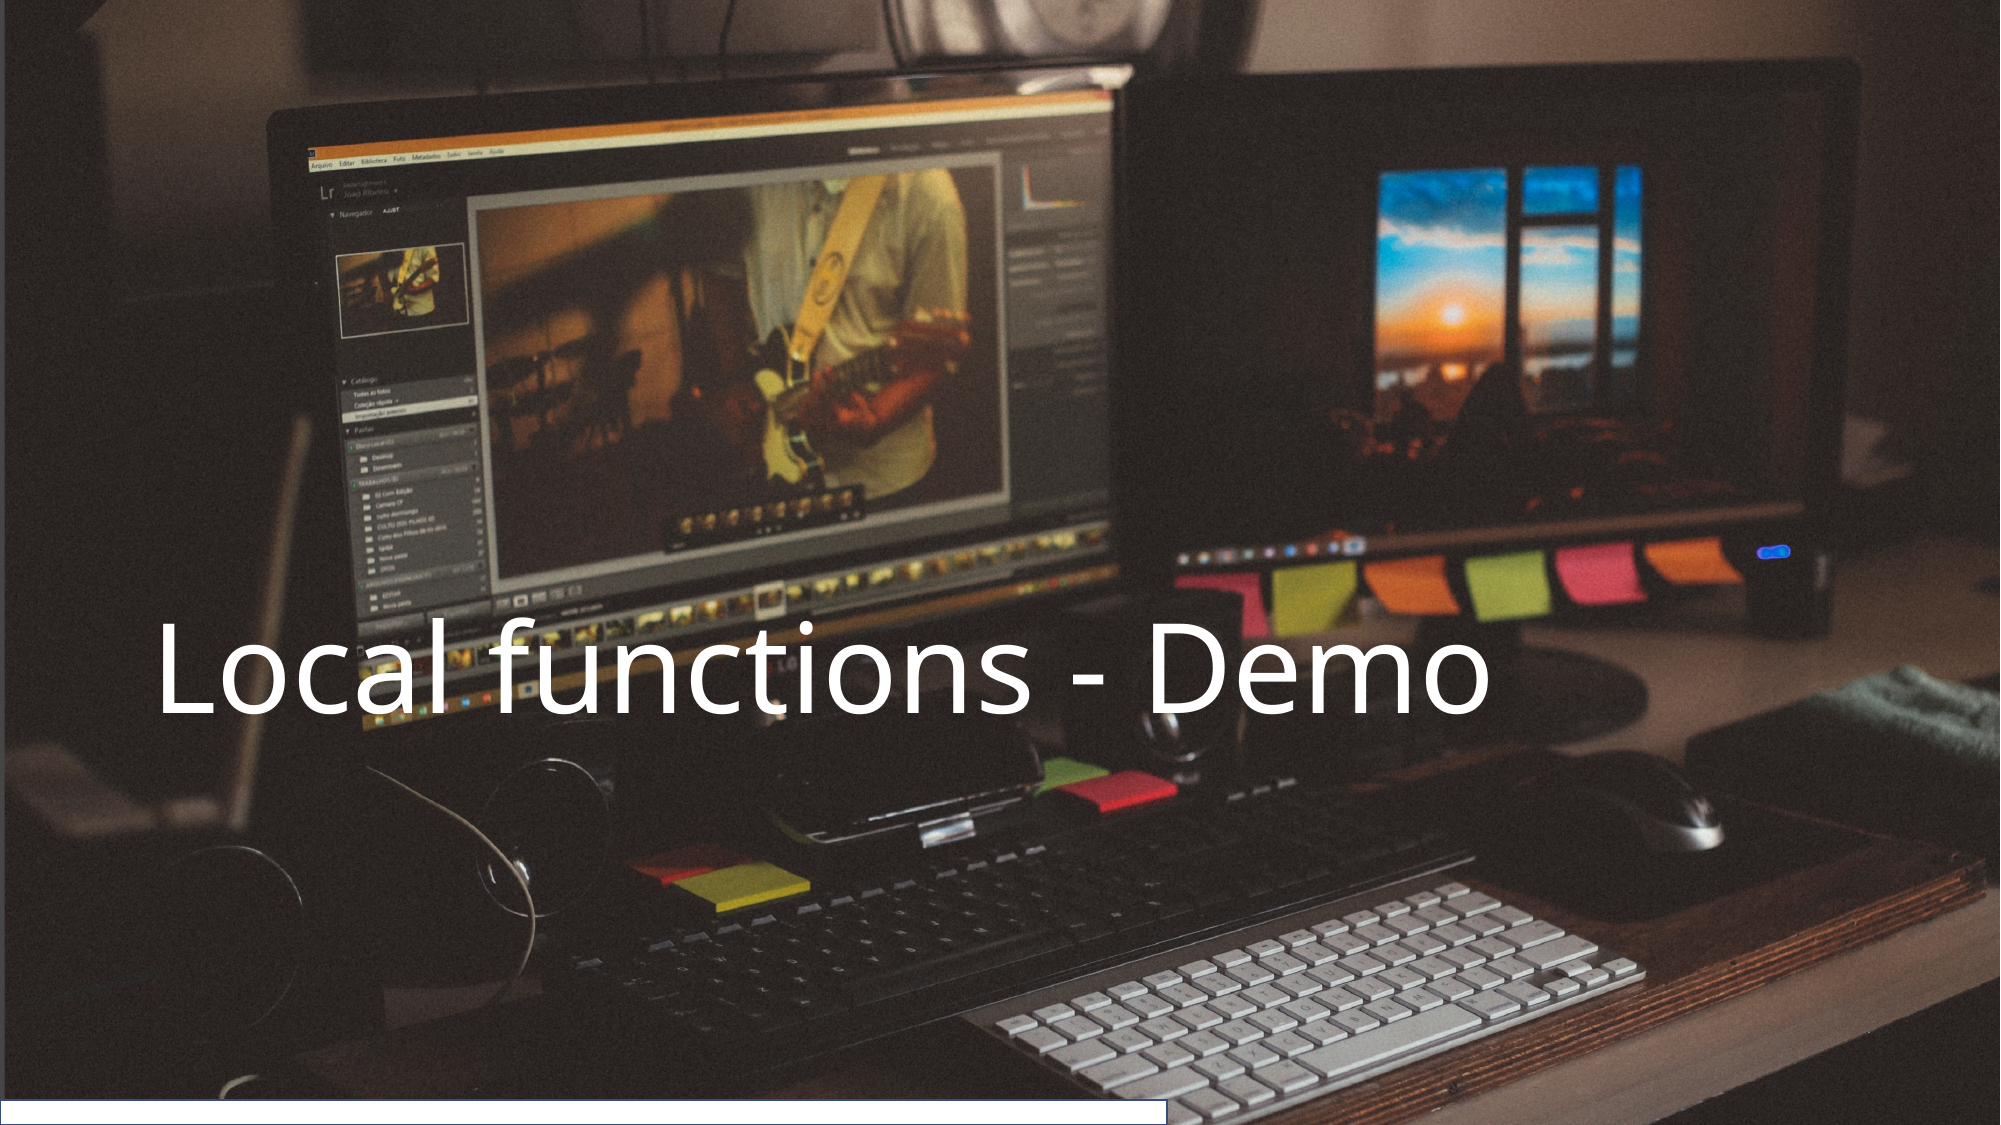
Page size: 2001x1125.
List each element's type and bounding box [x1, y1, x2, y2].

text_box [0, 1099, 4, 1125]
picture [4, 0, 2000, 1125]
